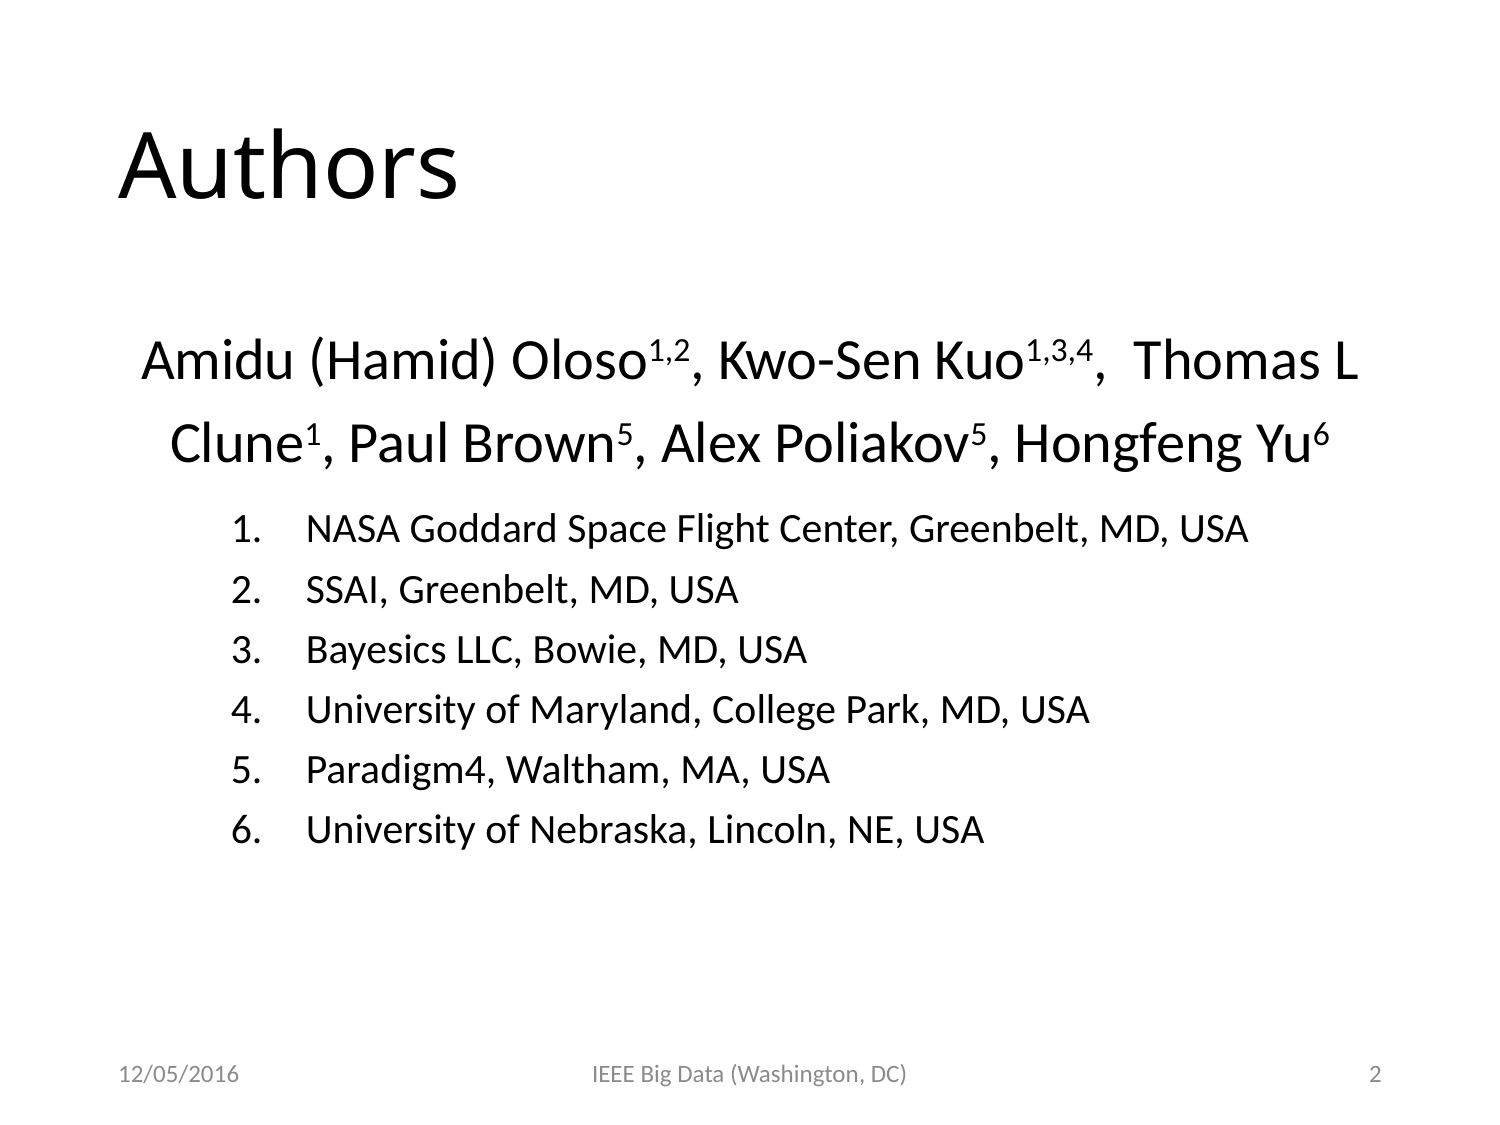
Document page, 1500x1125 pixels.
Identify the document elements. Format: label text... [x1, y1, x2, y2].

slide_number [103, 1042, 441, 1103]
slide_number 2 [1059, 1042, 1397, 1103]
list Amidu (Hamid) Oloso1,2, Kwo-Sen Kuo1,3,4, Thomas L Clune1, Paul Brown5, Alex Poliakov5, Hongfeng Yu6 NASA Goddard Space Flight Center, Greenbelt, MD, USA SSAI, Greenbelt, MD, USA Bayesics LLC, Bowie, MD, USA University of Maryland, College Park, MD, USA Paradigm4, Waltham, MA, USA University of Nebraska, Lincoln, NE, USA [103, 299, 1397, 1014]
footer IEEE Big Data (Washington, DC) [496, 1042, 1004, 1103]
title Authors [103, 59, 1397, 278]
